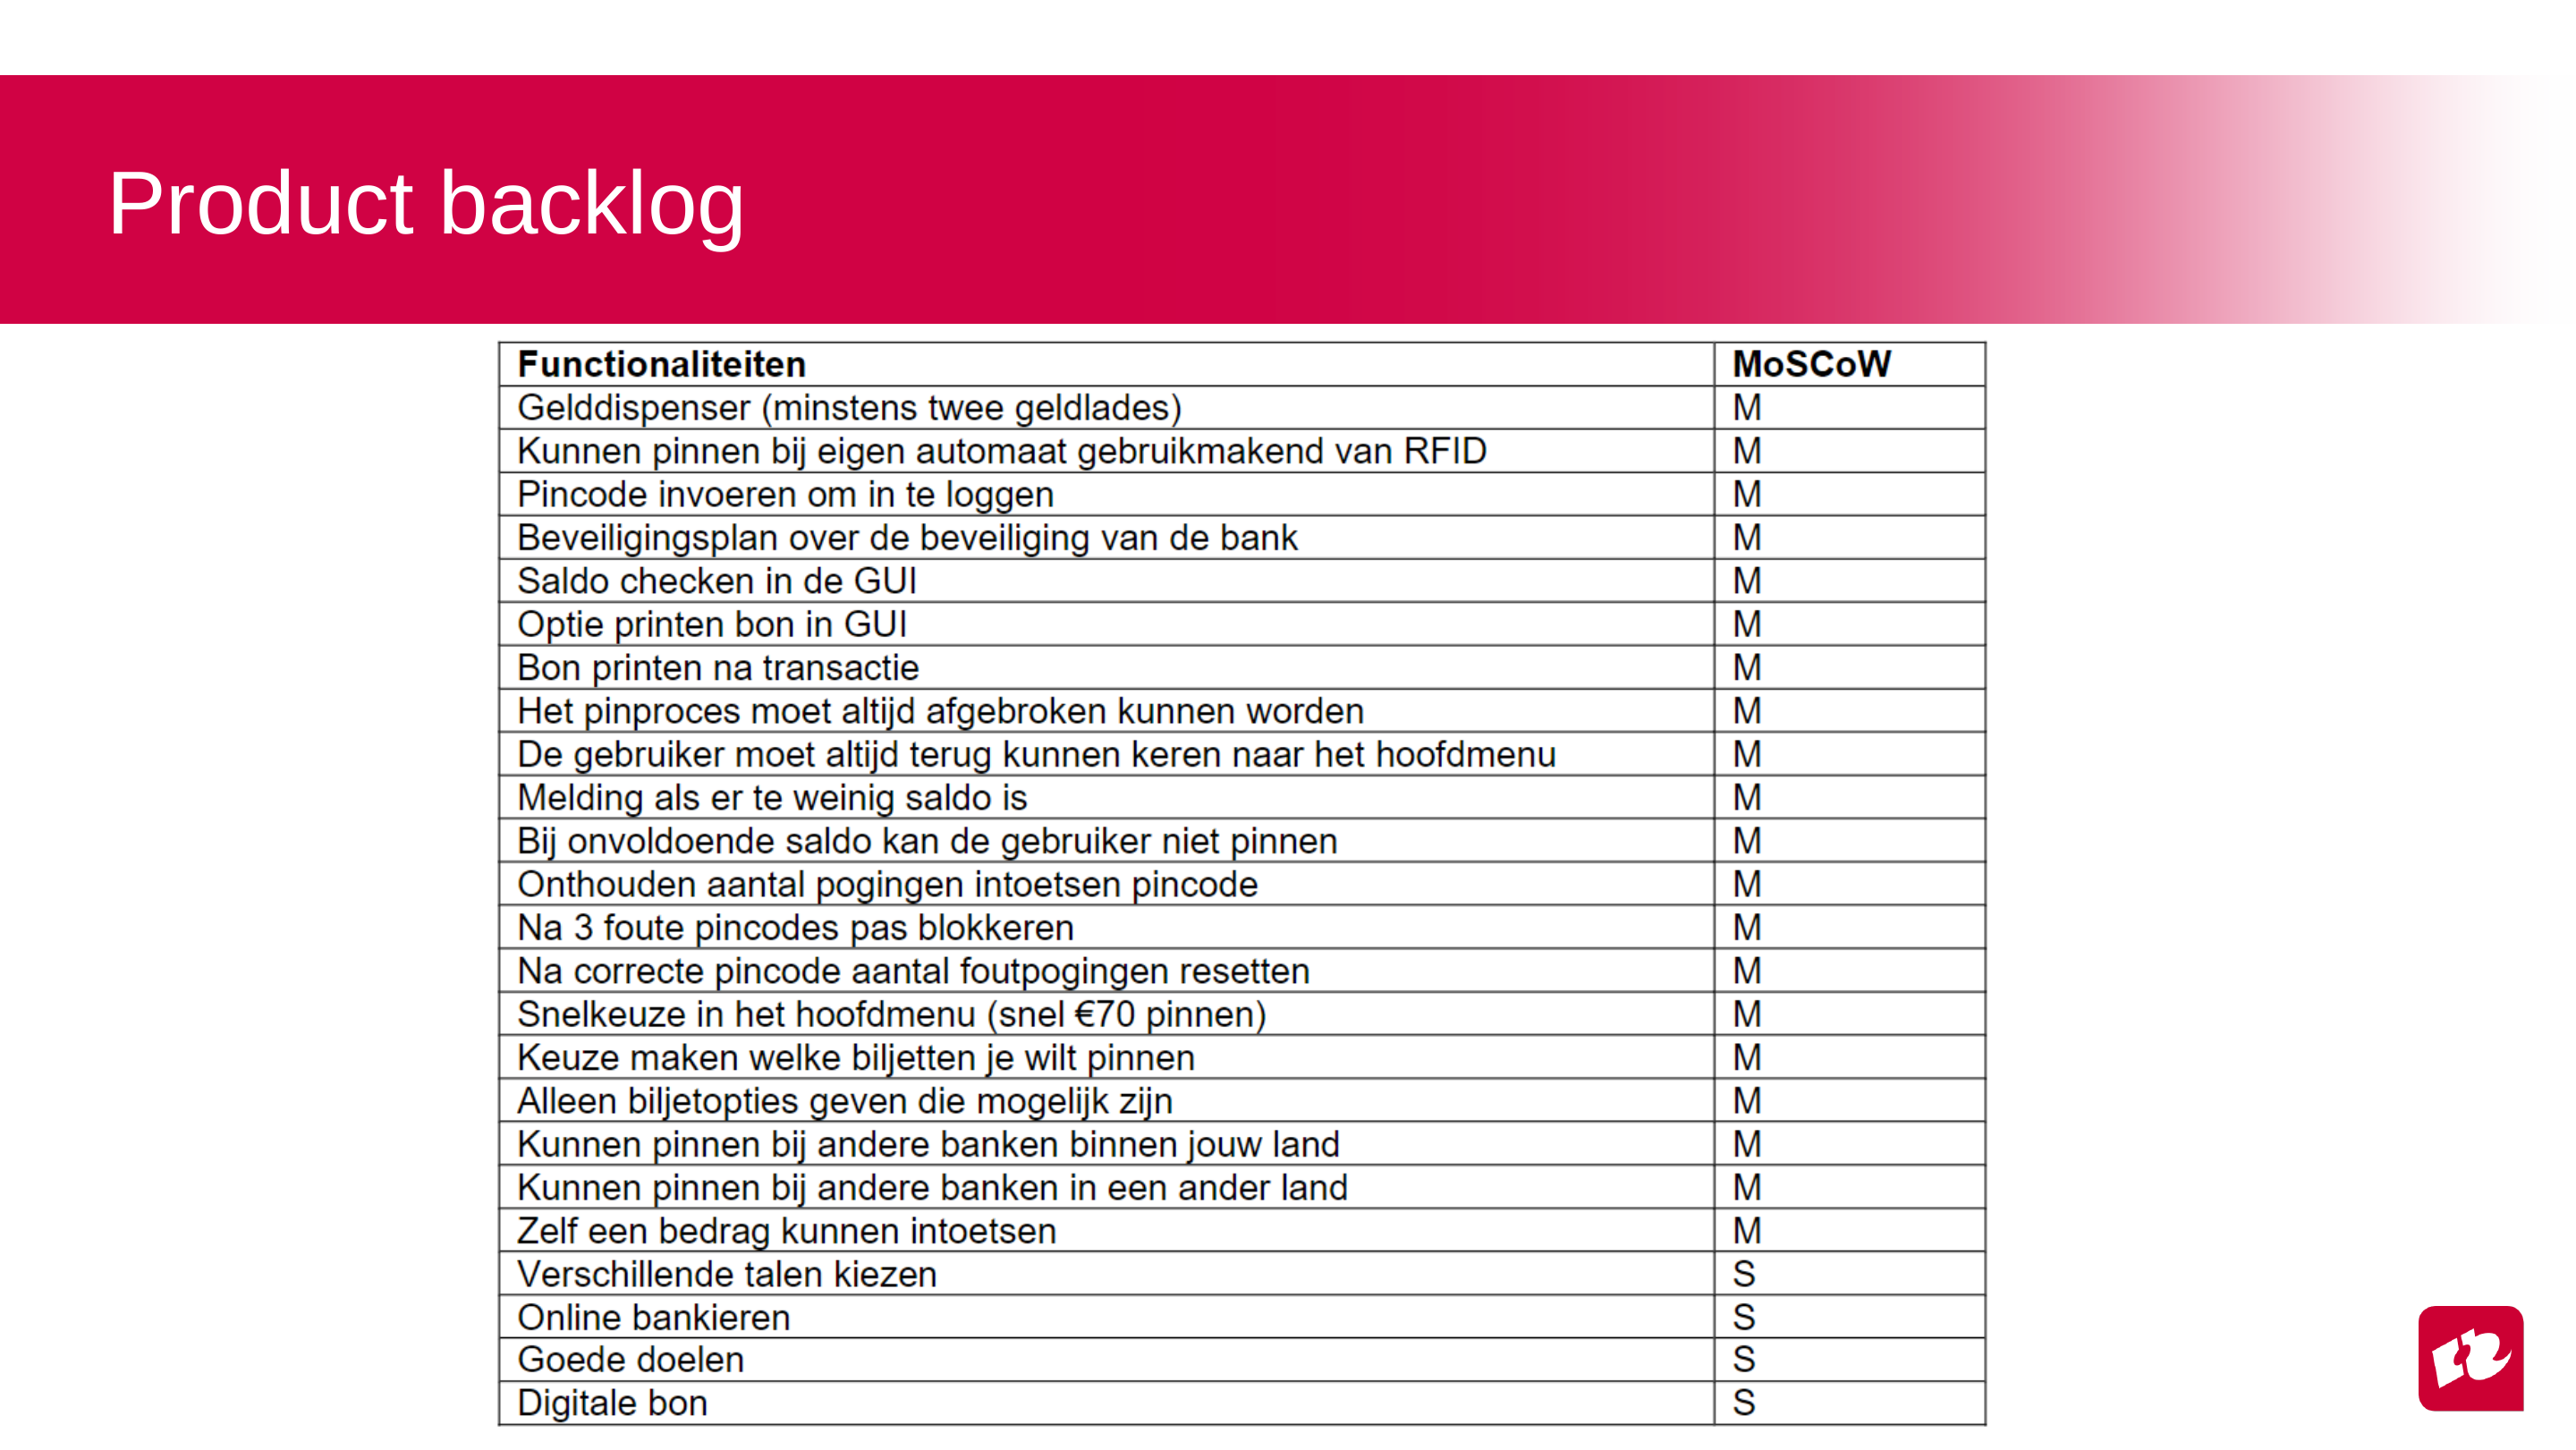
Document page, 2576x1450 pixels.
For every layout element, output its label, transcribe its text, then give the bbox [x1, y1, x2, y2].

title Product backlog [106, 125, 2355, 271]
picture [2418, 1305, 2524, 1412]
picture [484, 334, 2003, 1450]
picture [0, 75, 2576, 324]
